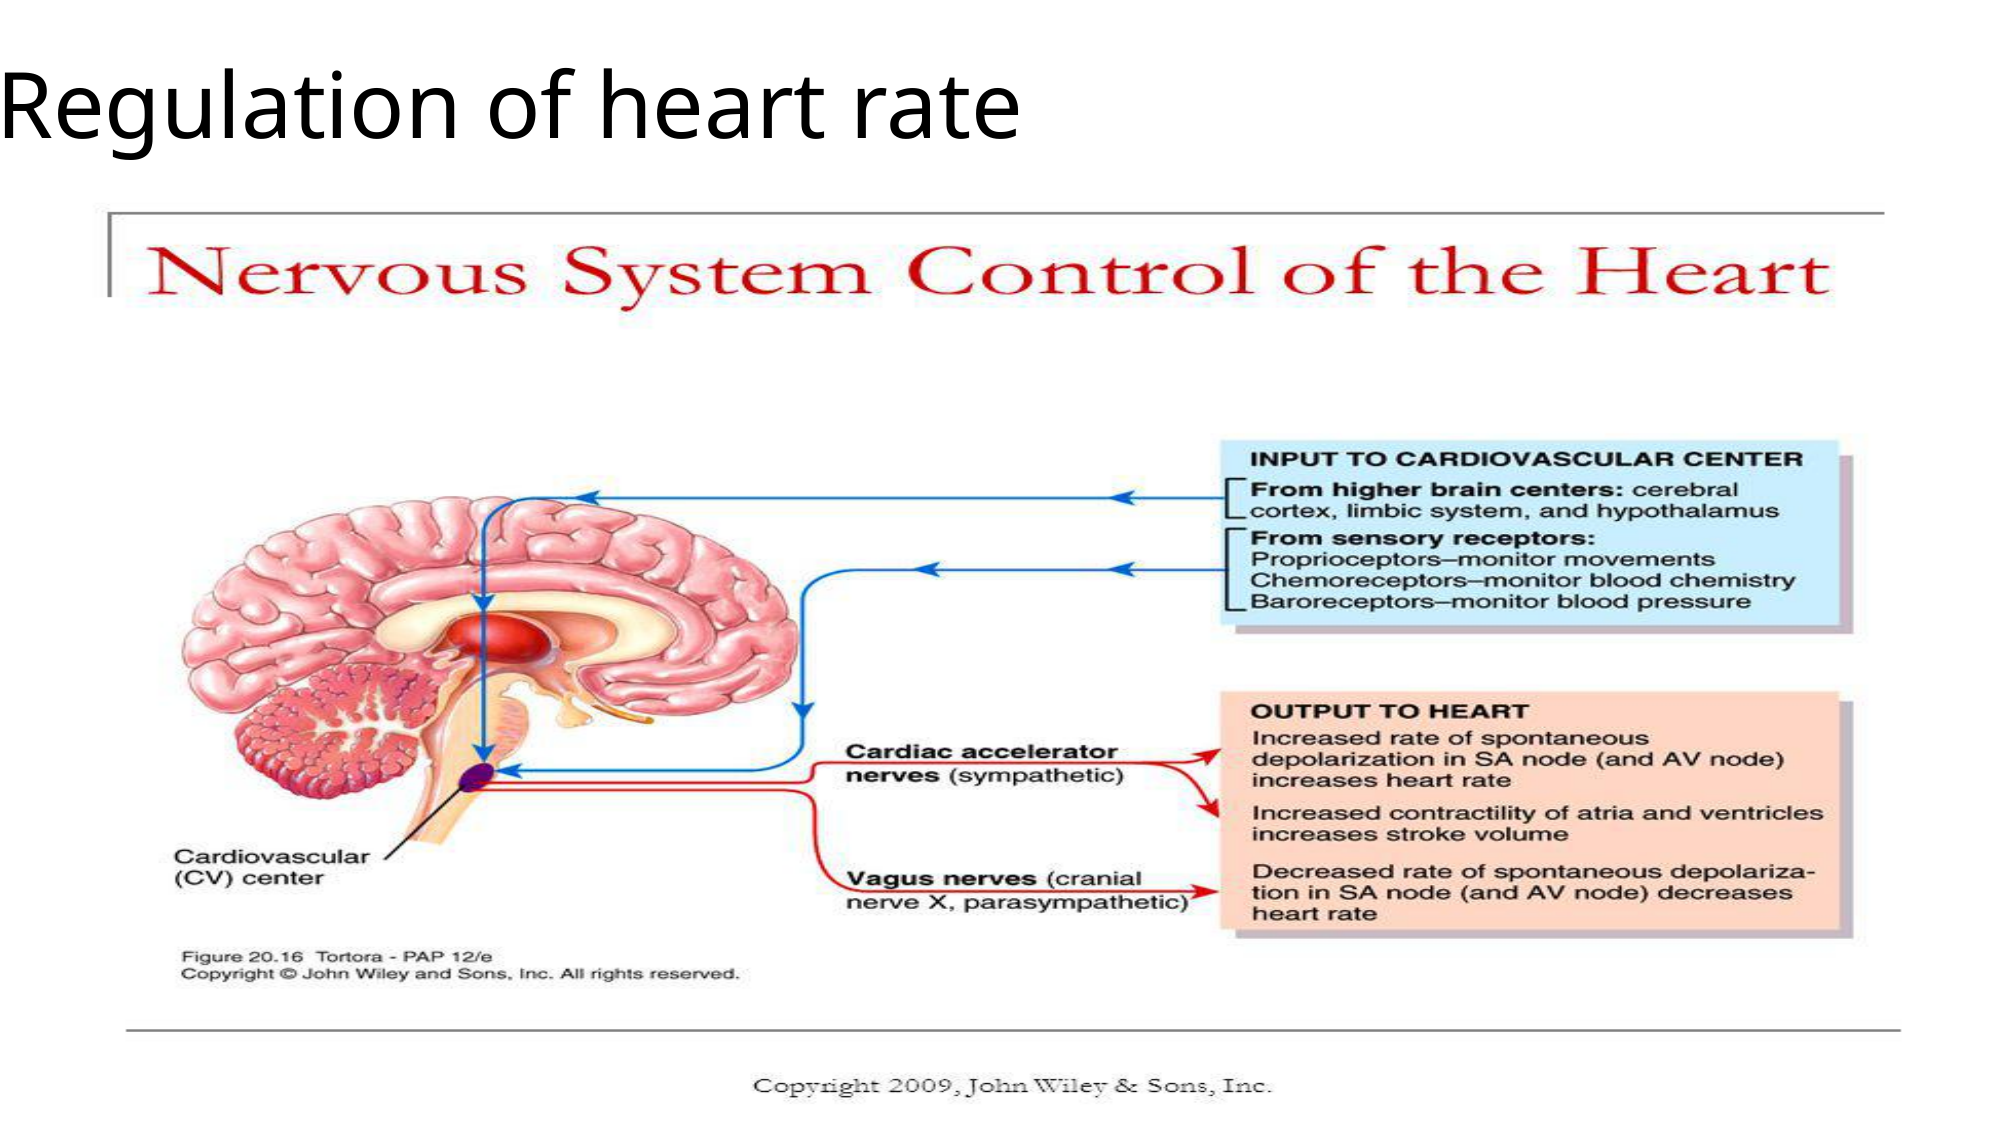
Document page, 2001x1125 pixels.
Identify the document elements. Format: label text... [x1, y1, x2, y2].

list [28, 182, 2000, 1125]
title Regulation of heart rate [0, 0, 1706, 218]
